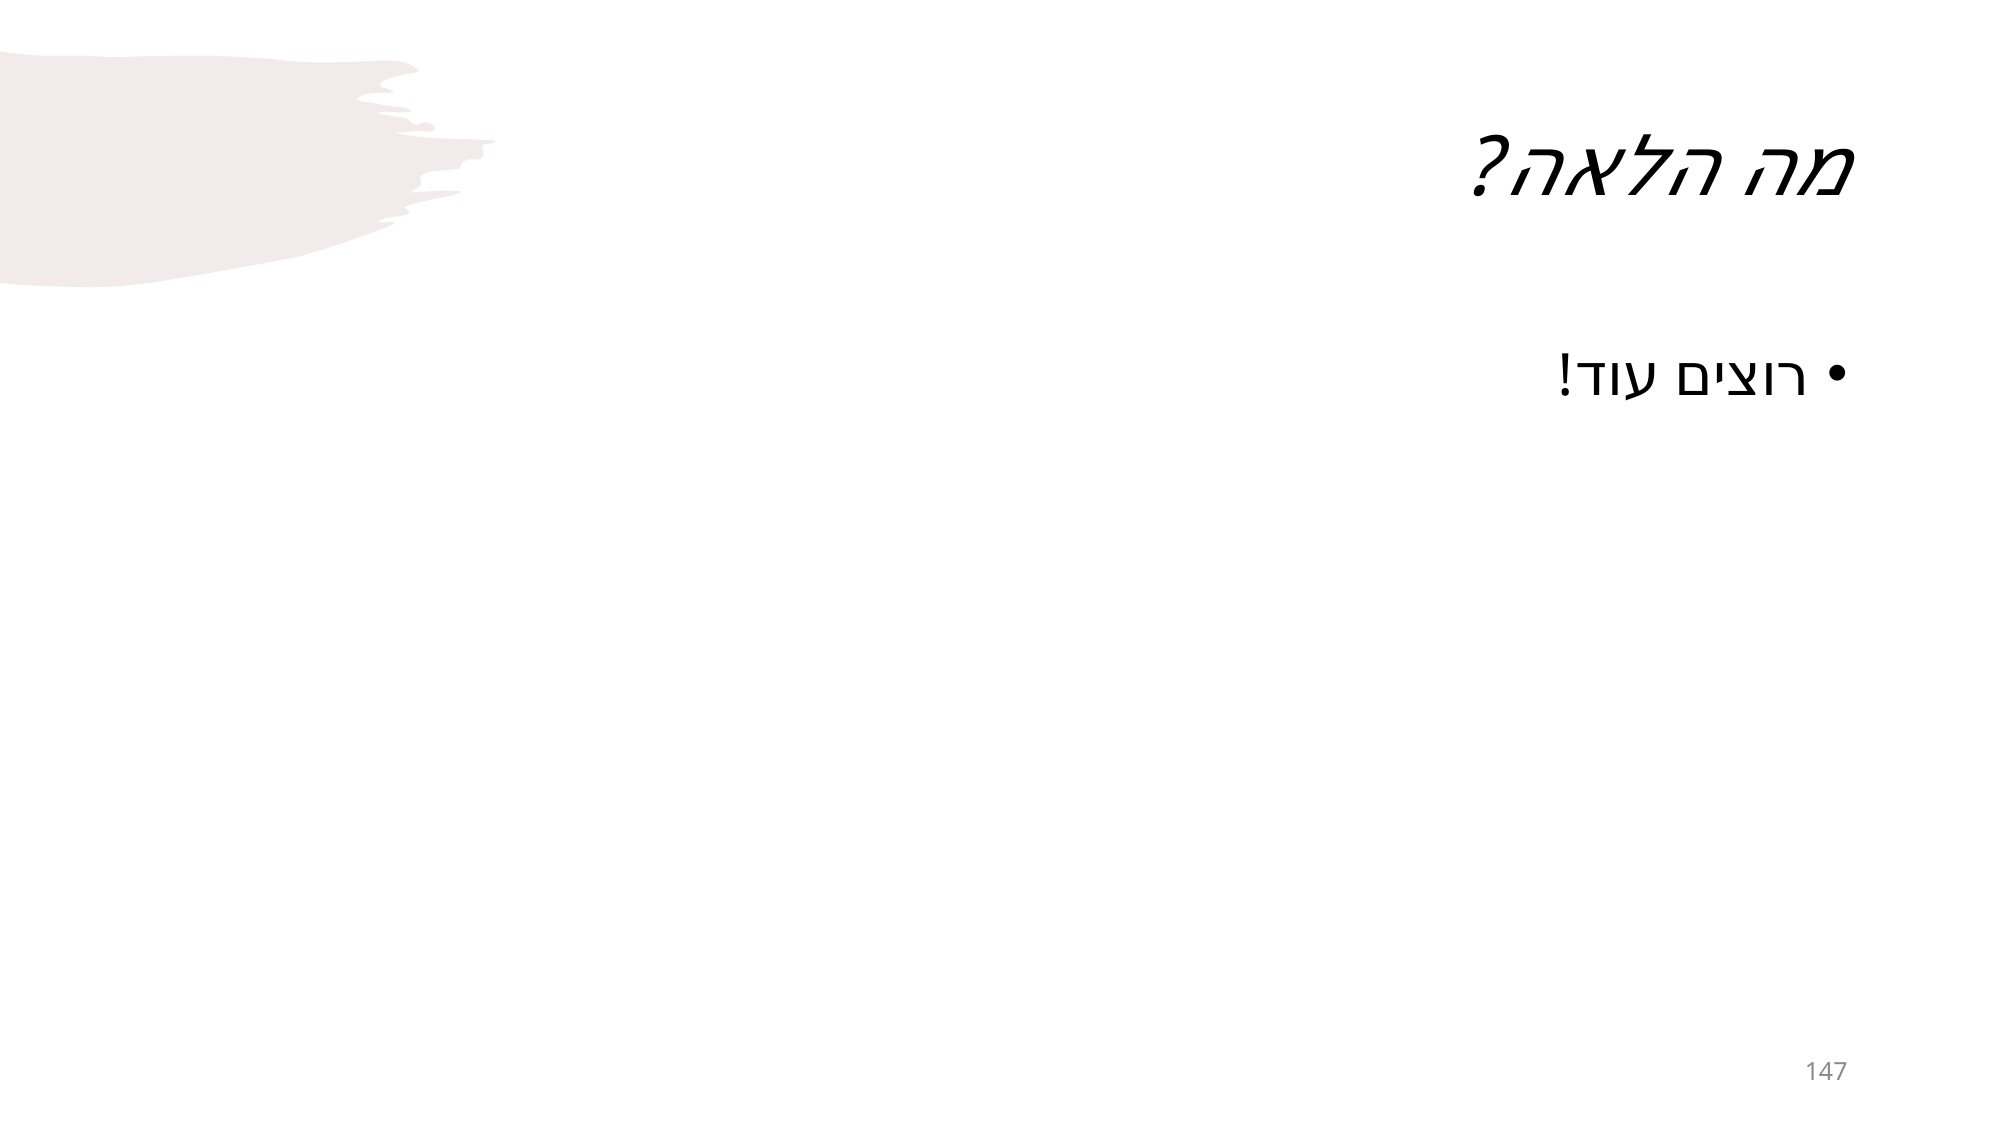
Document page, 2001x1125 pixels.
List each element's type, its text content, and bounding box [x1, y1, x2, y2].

list רוצים עוד! [137, 329, 1863, 994]
slide_number 147 [1412, 1042, 1863, 1103]
title מה הלאה? [137, 59, 1863, 278]
